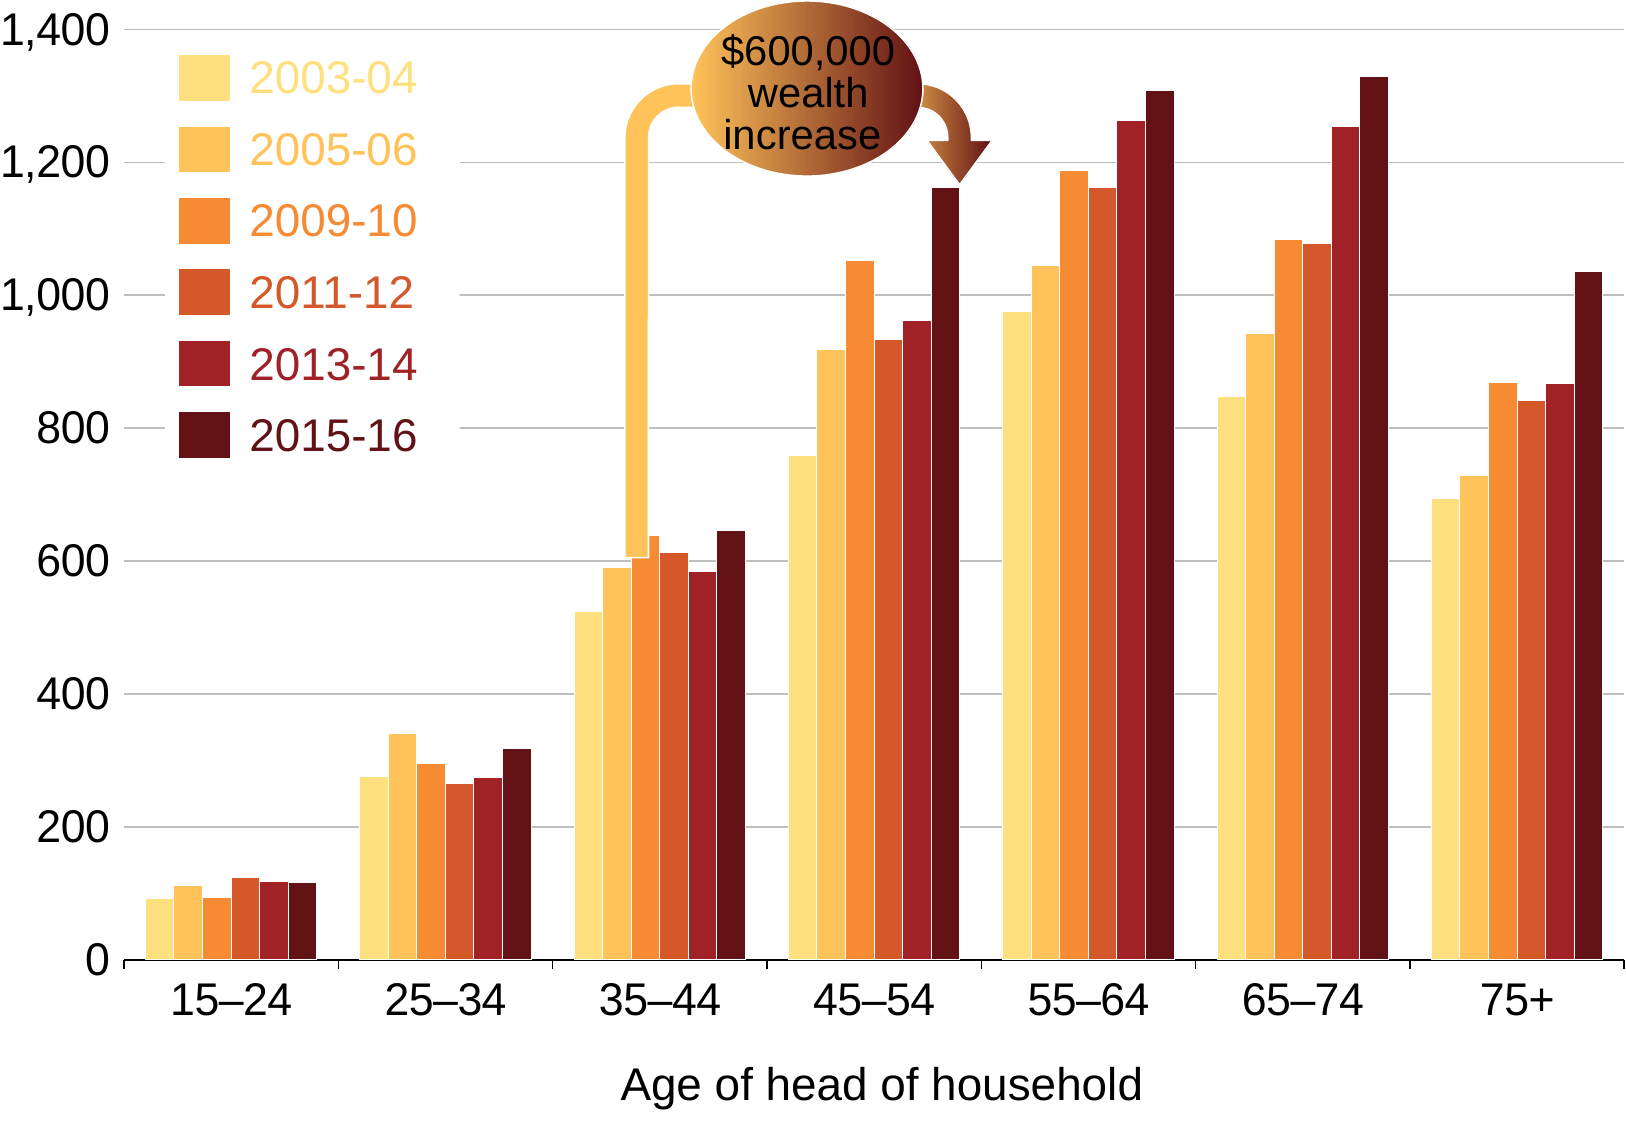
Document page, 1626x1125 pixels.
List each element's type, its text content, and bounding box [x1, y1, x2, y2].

text_box Age of head of household [151, 1083, 1625, 1111]
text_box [164, 47, 460, 468]
chart [0, 0, 1625, 1076]
